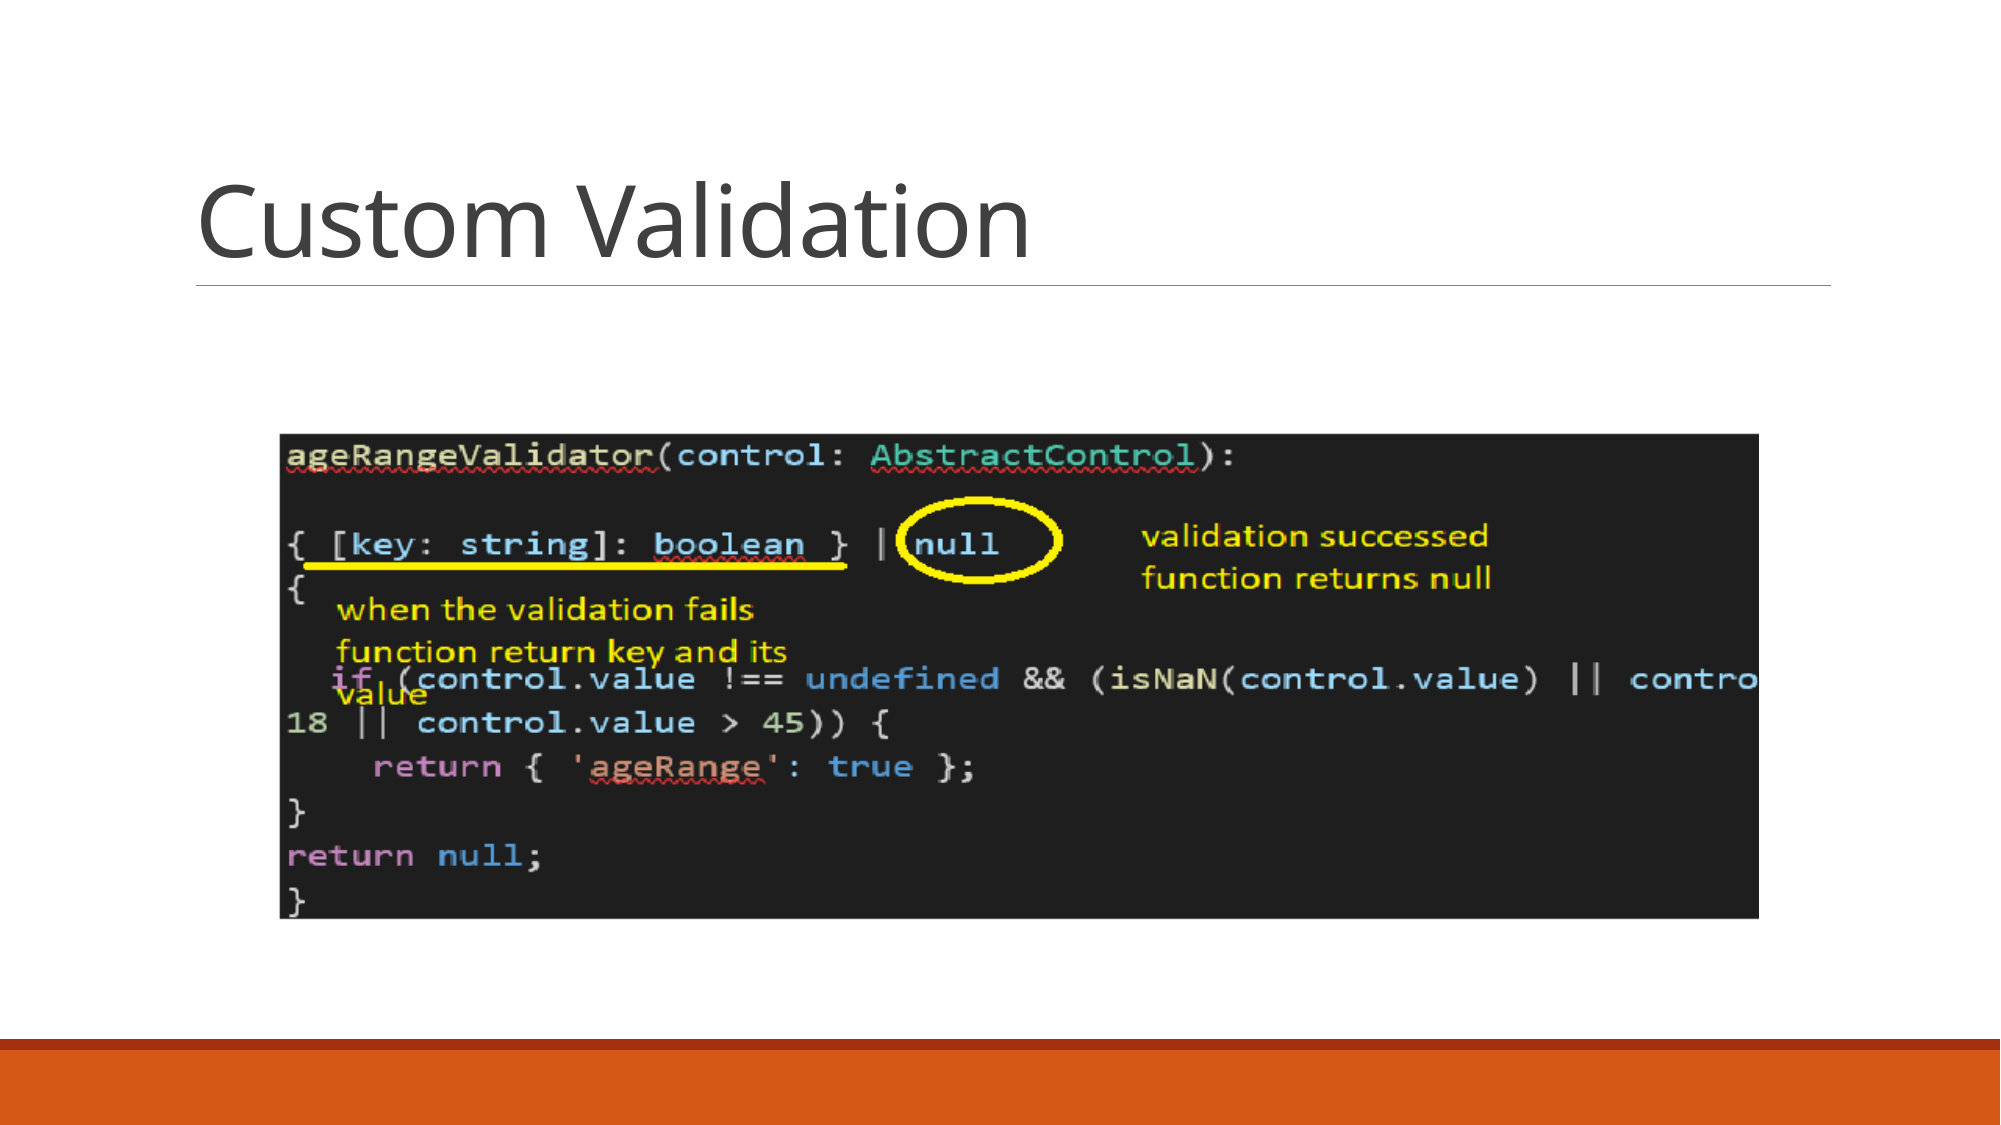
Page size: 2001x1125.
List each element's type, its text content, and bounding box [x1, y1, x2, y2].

title Custom Validation [180, 47, 1830, 285]
picture [240, 381, 1760, 964]
